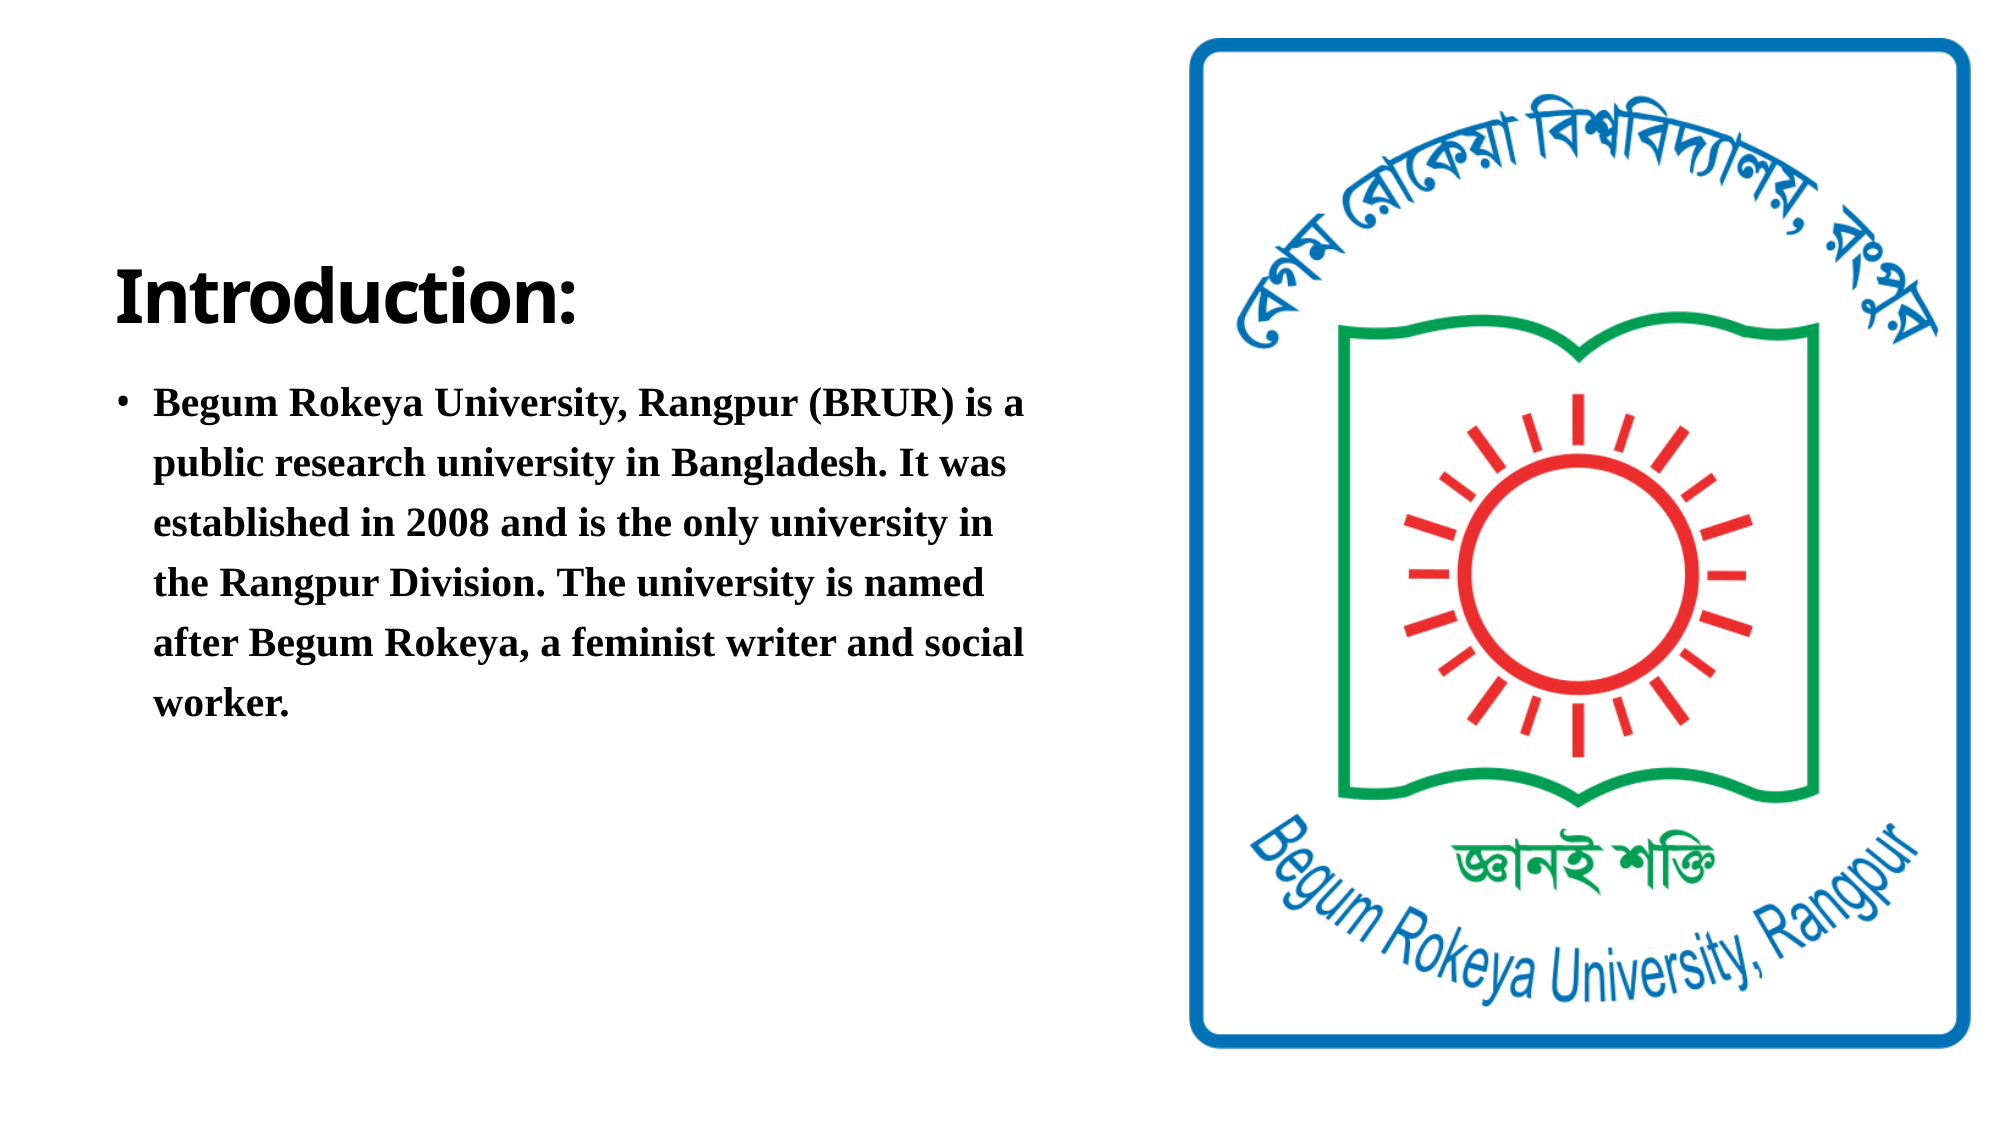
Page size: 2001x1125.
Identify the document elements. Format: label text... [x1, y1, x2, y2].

text_box Begum Rokeya University, Rangpur (BRUR) is a public research university in Bangladesh. It was established in 2008 and is the only university in the Rangpur Division. The university is named after Begum Rokeya, a feminist writer and social worker. [113, 363, 1047, 726]
title Introduction: [113, 246, 1014, 363]
picture [1189, 37, 1971, 1050]
